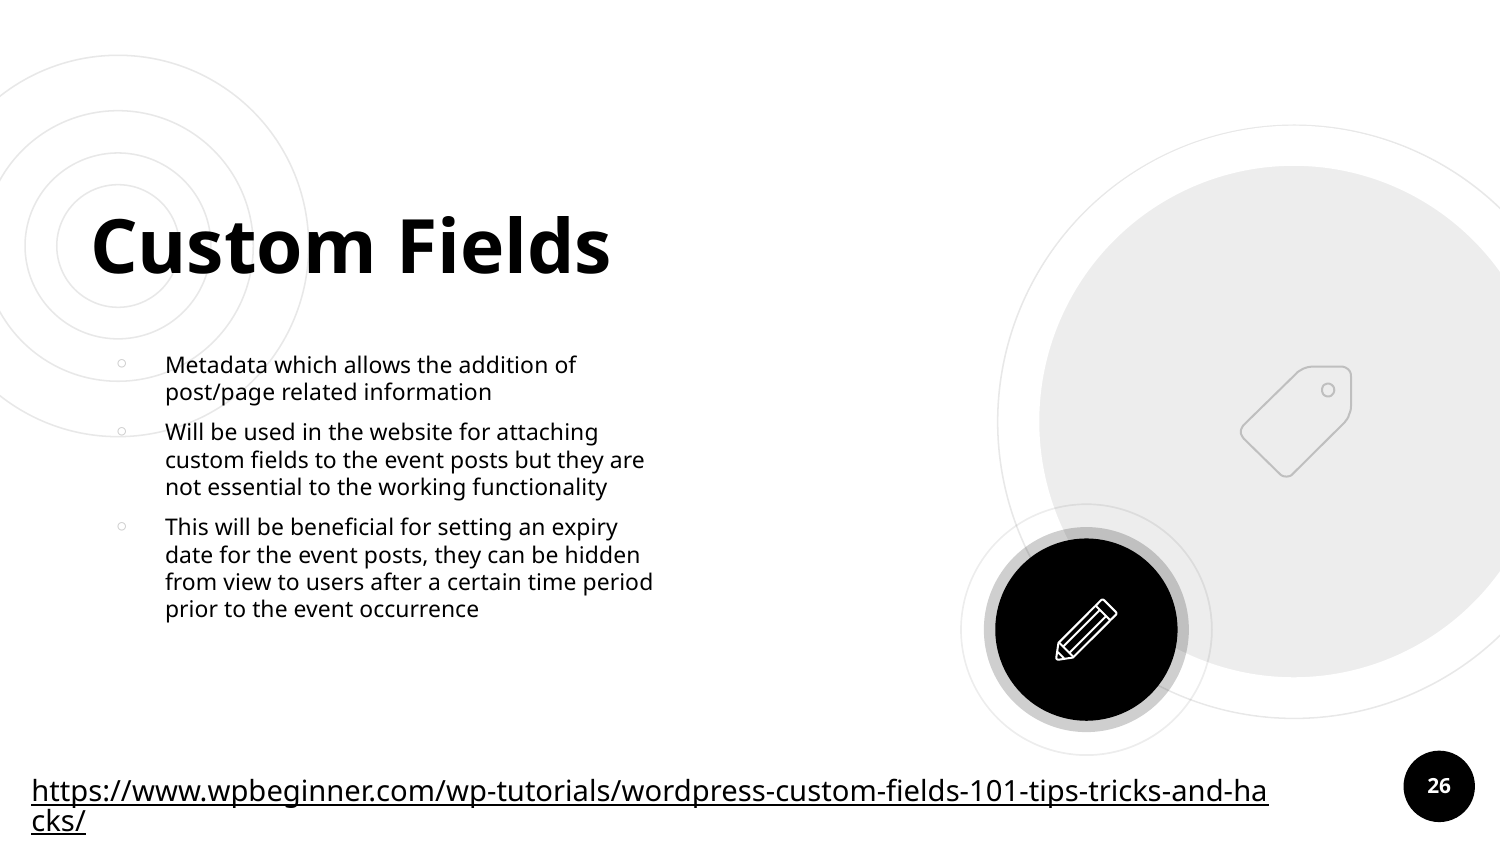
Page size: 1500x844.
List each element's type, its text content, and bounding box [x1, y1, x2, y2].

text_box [959, 503, 1213, 757]
text_box [1017, 143, 1500, 700]
slide_number 26 [1403, 750, 1475, 823]
list Metadata which allows the addition of post/page related information Will be used in the website for attaching custom fields to the event posts but they are not essential to the working functionality This will be beneficial for setting an expiry date for the event posts, they can be hidden from view to users after a certain time period prior to the event occurrence [75, 335, 674, 765]
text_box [1055, 599, 1117, 660]
title Custom Fields [75, 191, 984, 304]
text_box https://www.wpbeginner.com/wp-tutorials/wordpress-custom-fields-101-tips-tricks-and-hacks/ [13] References [16, 765, 1292, 844]
